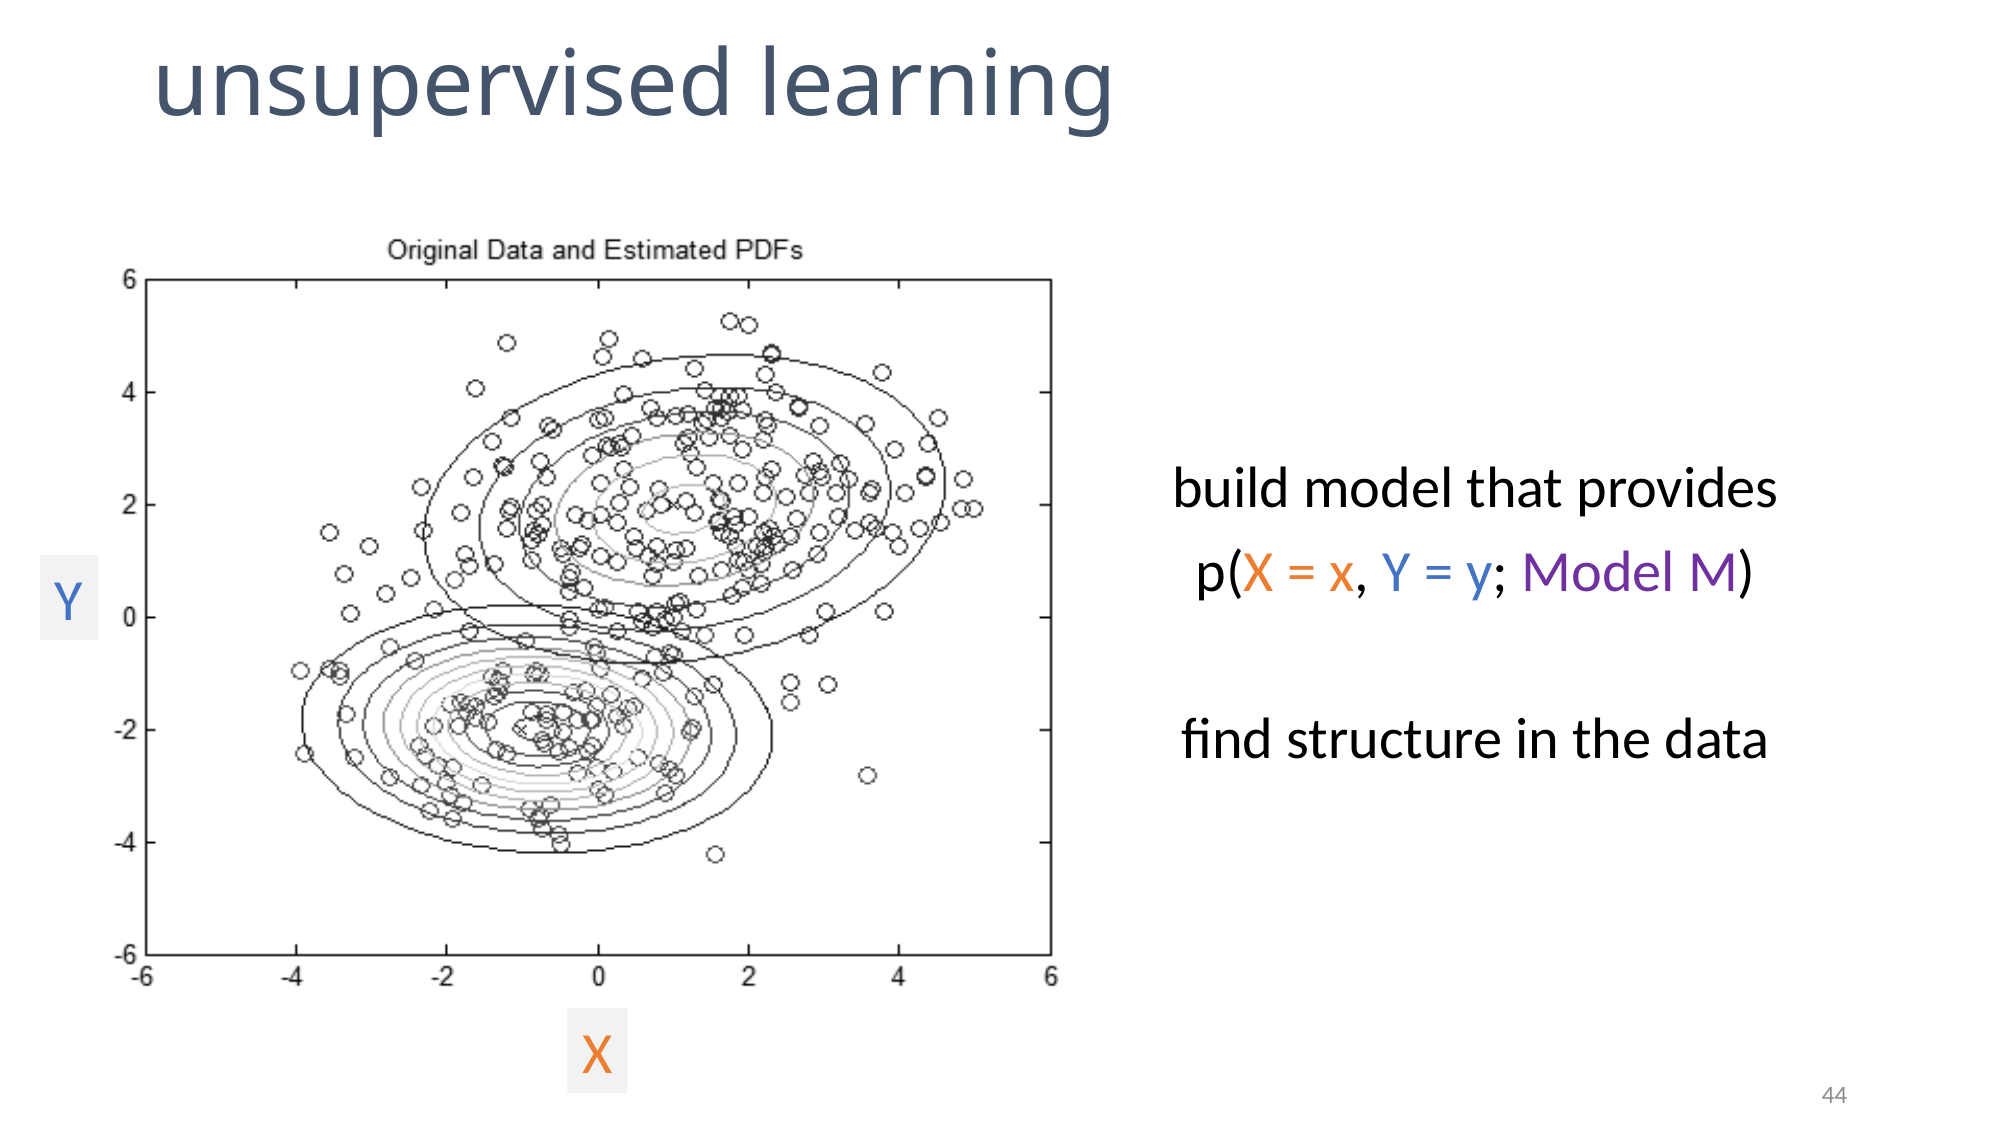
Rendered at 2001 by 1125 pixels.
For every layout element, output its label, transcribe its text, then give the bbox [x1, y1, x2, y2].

picture [106, 225, 1086, 1004]
list build model that provides p(X = x, Y = y; Model M) find structure in the data [1088, 189, 1863, 1040]
title unsupervised learning [137, 2, 1863, 170]
text_box Y [40, 554, 99, 640]
text_box X [567, 1008, 628, 1093]
slide_number 44 [1412, 1064, 1863, 1124]
